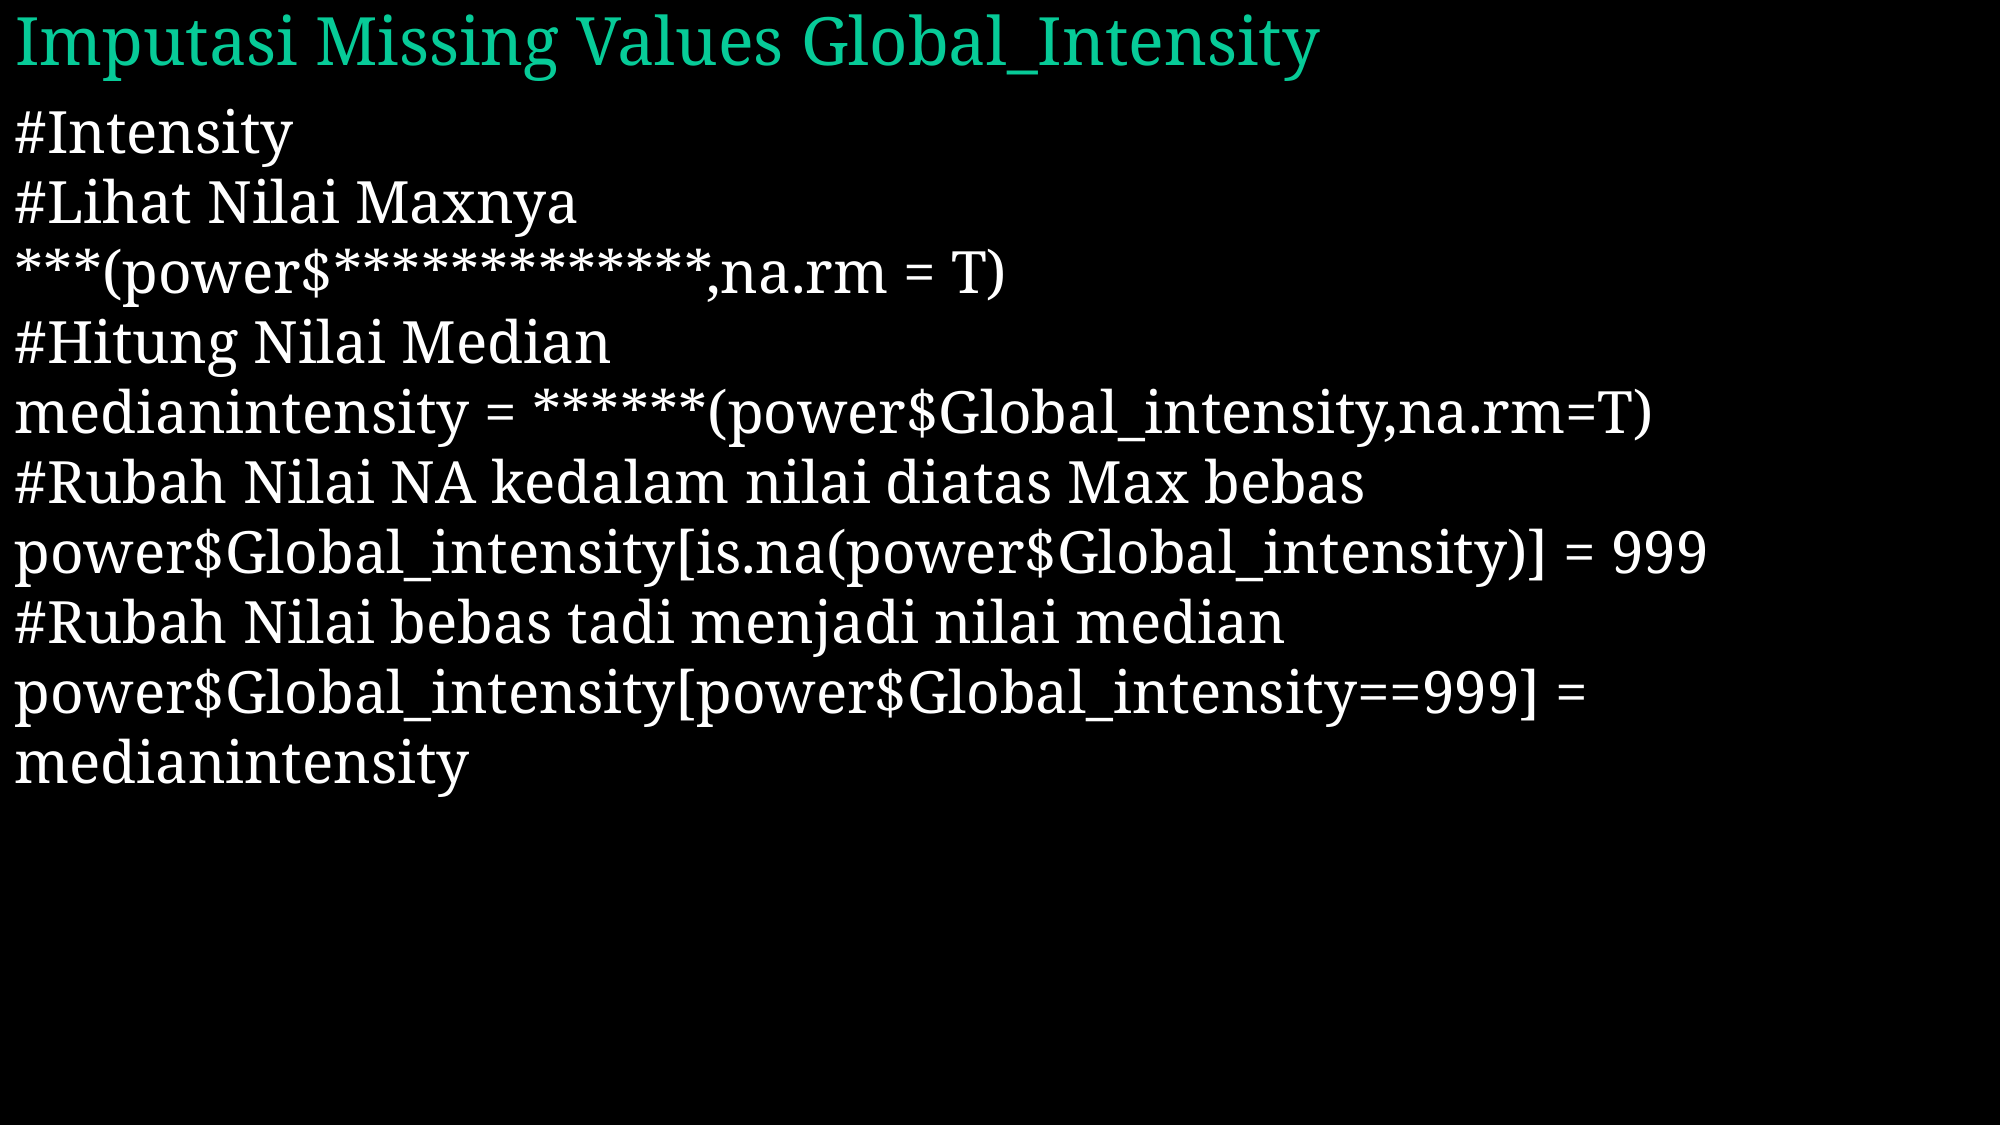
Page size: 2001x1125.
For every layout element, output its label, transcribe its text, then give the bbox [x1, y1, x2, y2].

title Imputasi Missing Values Global_Intensity [0, 0, 1575, 87]
text_box #Intensity #Lihat Nilai Maxnya ***(power$*************,na.rm = T) #Hitung Nilai Median medianintensity = ******(power$Global_intensity,na.rm=T) #Rubah Nilai NA kedalam nilai diatas Max bebas power$Global_intensity[is.na(power$Global_intensity)] = 999 #Rubah Nilai bebas tadi menjadi nilai median power$Global_intensity[power$Global_intensity==999] = medianintensity [0, 87, 2000, 803]
